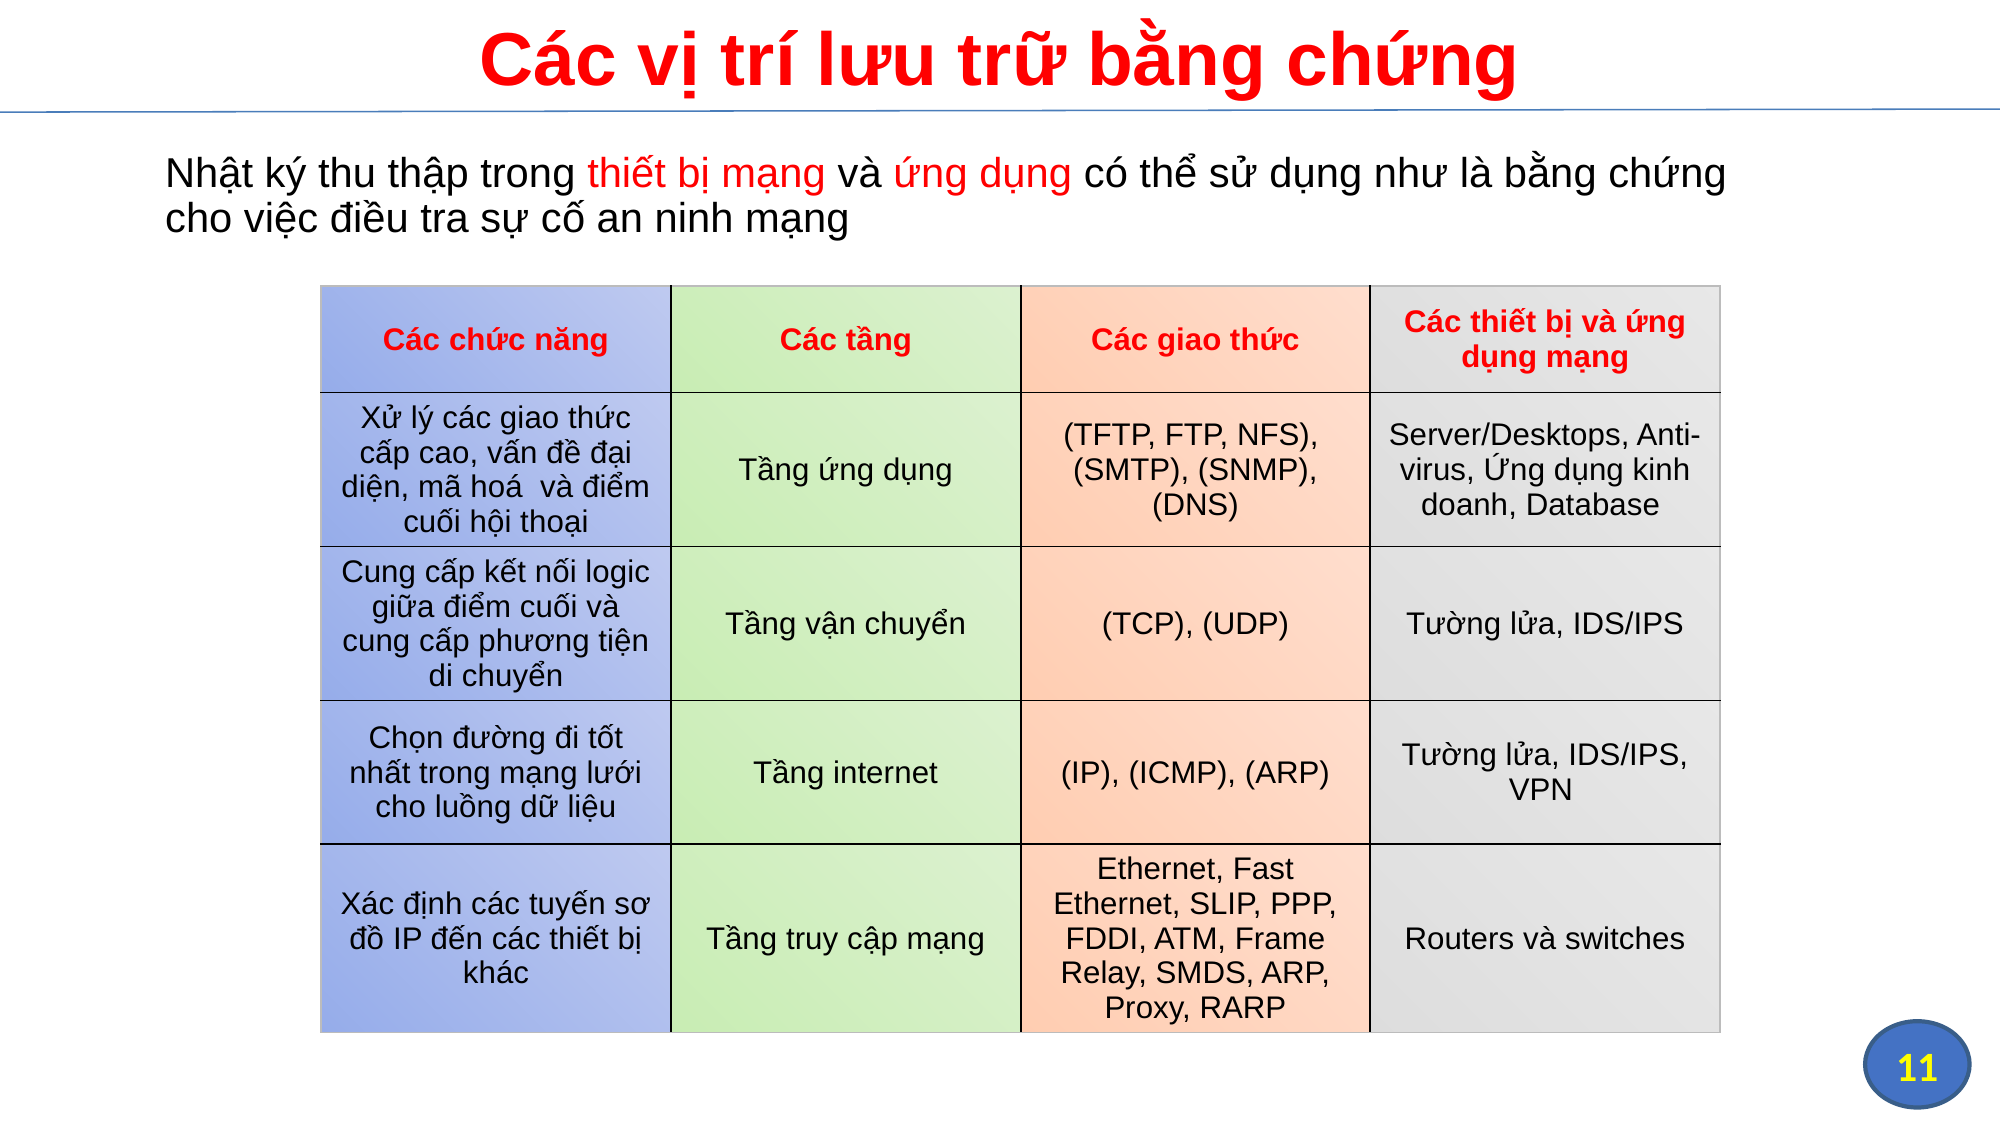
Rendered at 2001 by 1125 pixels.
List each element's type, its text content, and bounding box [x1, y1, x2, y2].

table_cell Tầng vận chuyển [672, 547, 1020, 700]
list Nhật ký thu thập trong thiết bị mạng và ứng dụng có thể sử dụng như là bằng chứng cho việc điều tra sự cố an ninh mạng [150, 143, 1799, 1041]
table_cell Tường lửa, IDS/IPS [1371, 547, 1719, 700]
table_cell (TCP), (UDP) [1022, 547, 1369, 700]
table_cell Ethernet, Fast Ethernet, SLIP, PPP, FDDI, ATM, Frame Relay, SMDS, ARP, Proxy, RARP [1022, 845, 1369, 1032]
table_cell Cung cấp kết nối logic giữa điểm cuối và cung cấp phương tiện di chuyển [322, 547, 670, 700]
table_header Các thiết bị và ứng dụng mạng [1371, 287, 1719, 392]
table_cell Xử lý các giao thức cấp cao, vấn đề đại diện, mã hoá và điểm cuối hội thoại [322, 393, 670, 546]
text_box 11 [1865, 1021, 1970, 1108]
table_cell Tầng internet [672, 701, 1020, 843]
text_box Các vị trí lưu trữ bằng chứng [216, 2, 1784, 108]
table_cell (TFTP, FTP, NFS), (SMTP), (SNMP), (DNS) [1022, 393, 1369, 546]
table_cell Routers và switches [1371, 845, 1719, 1032]
table_cell Xác định các tuyến sơ đồ IP đến các thiết bị khác [322, 845, 670, 1032]
table_header Các tầng [672, 287, 1020, 392]
table_cell Tầng truy cập mạng [672, 845, 1020, 1032]
table_header Các chức năng [322, 287, 670, 392]
table_cell Tường lửa, IDS/IPS, VPN [1371, 701, 1719, 843]
table_cell Tầng ứng dụng [672, 393, 1020, 546]
table_cell Server/Desktops, Anti-virus, Ứng dụng kinh doanh, Database [1371, 393, 1719, 546]
table_cell (IP), (ICMP), (ARP) [1022, 701, 1369, 843]
table_header Các giao thức [1022, 287, 1369, 392]
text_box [0, 109, 2000, 113]
table_cell Chọn đường đi tốt nhất trong mạng lưới cho luồng dữ liệu [322, 701, 670, 843]
